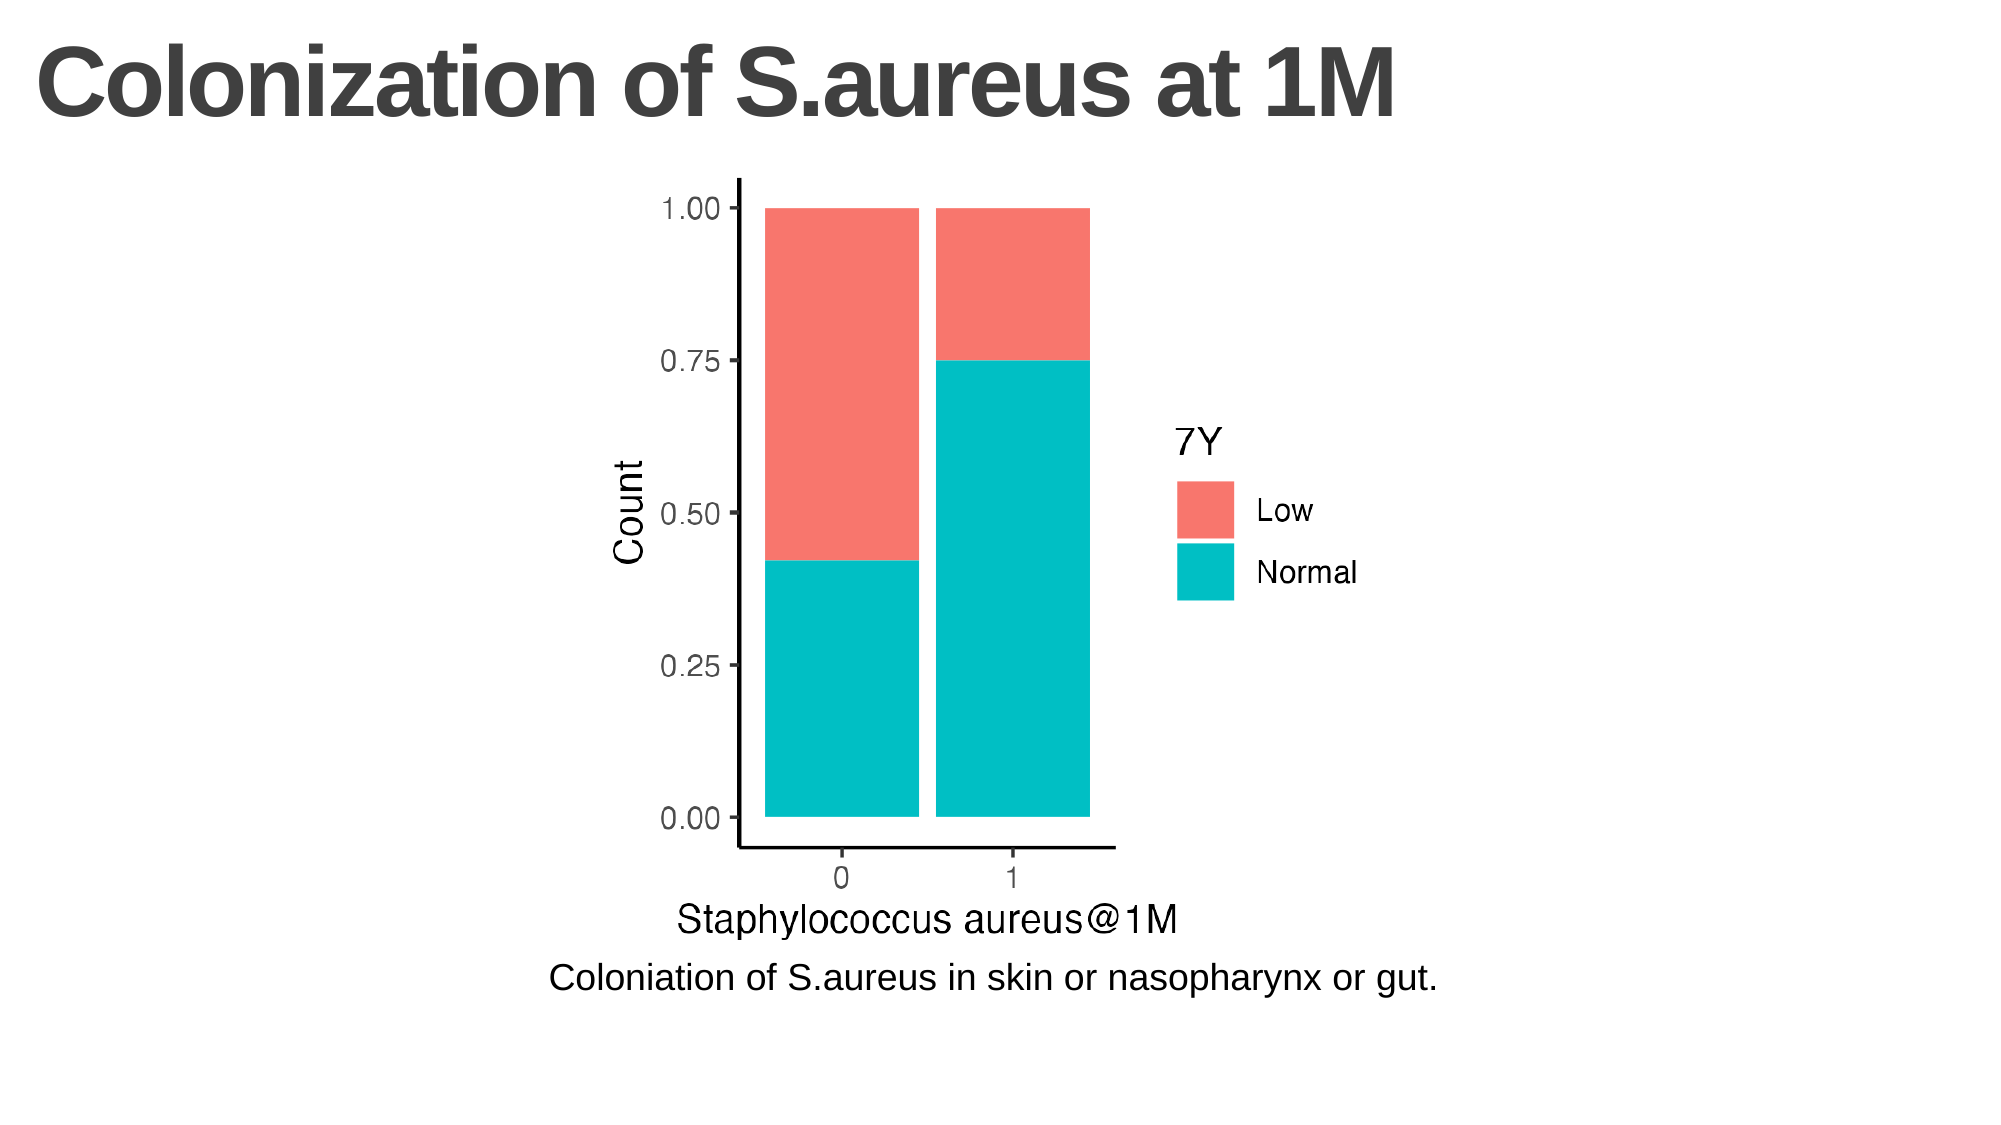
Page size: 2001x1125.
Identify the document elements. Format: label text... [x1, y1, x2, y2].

title Colonization of S.aureus at 1M [20, 15, 1980, 153]
text_box Coloniation of S.aureus in skin or nasopharynx or gut. [70, 945, 1917, 1030]
picture [608, 172, 1382, 946]
